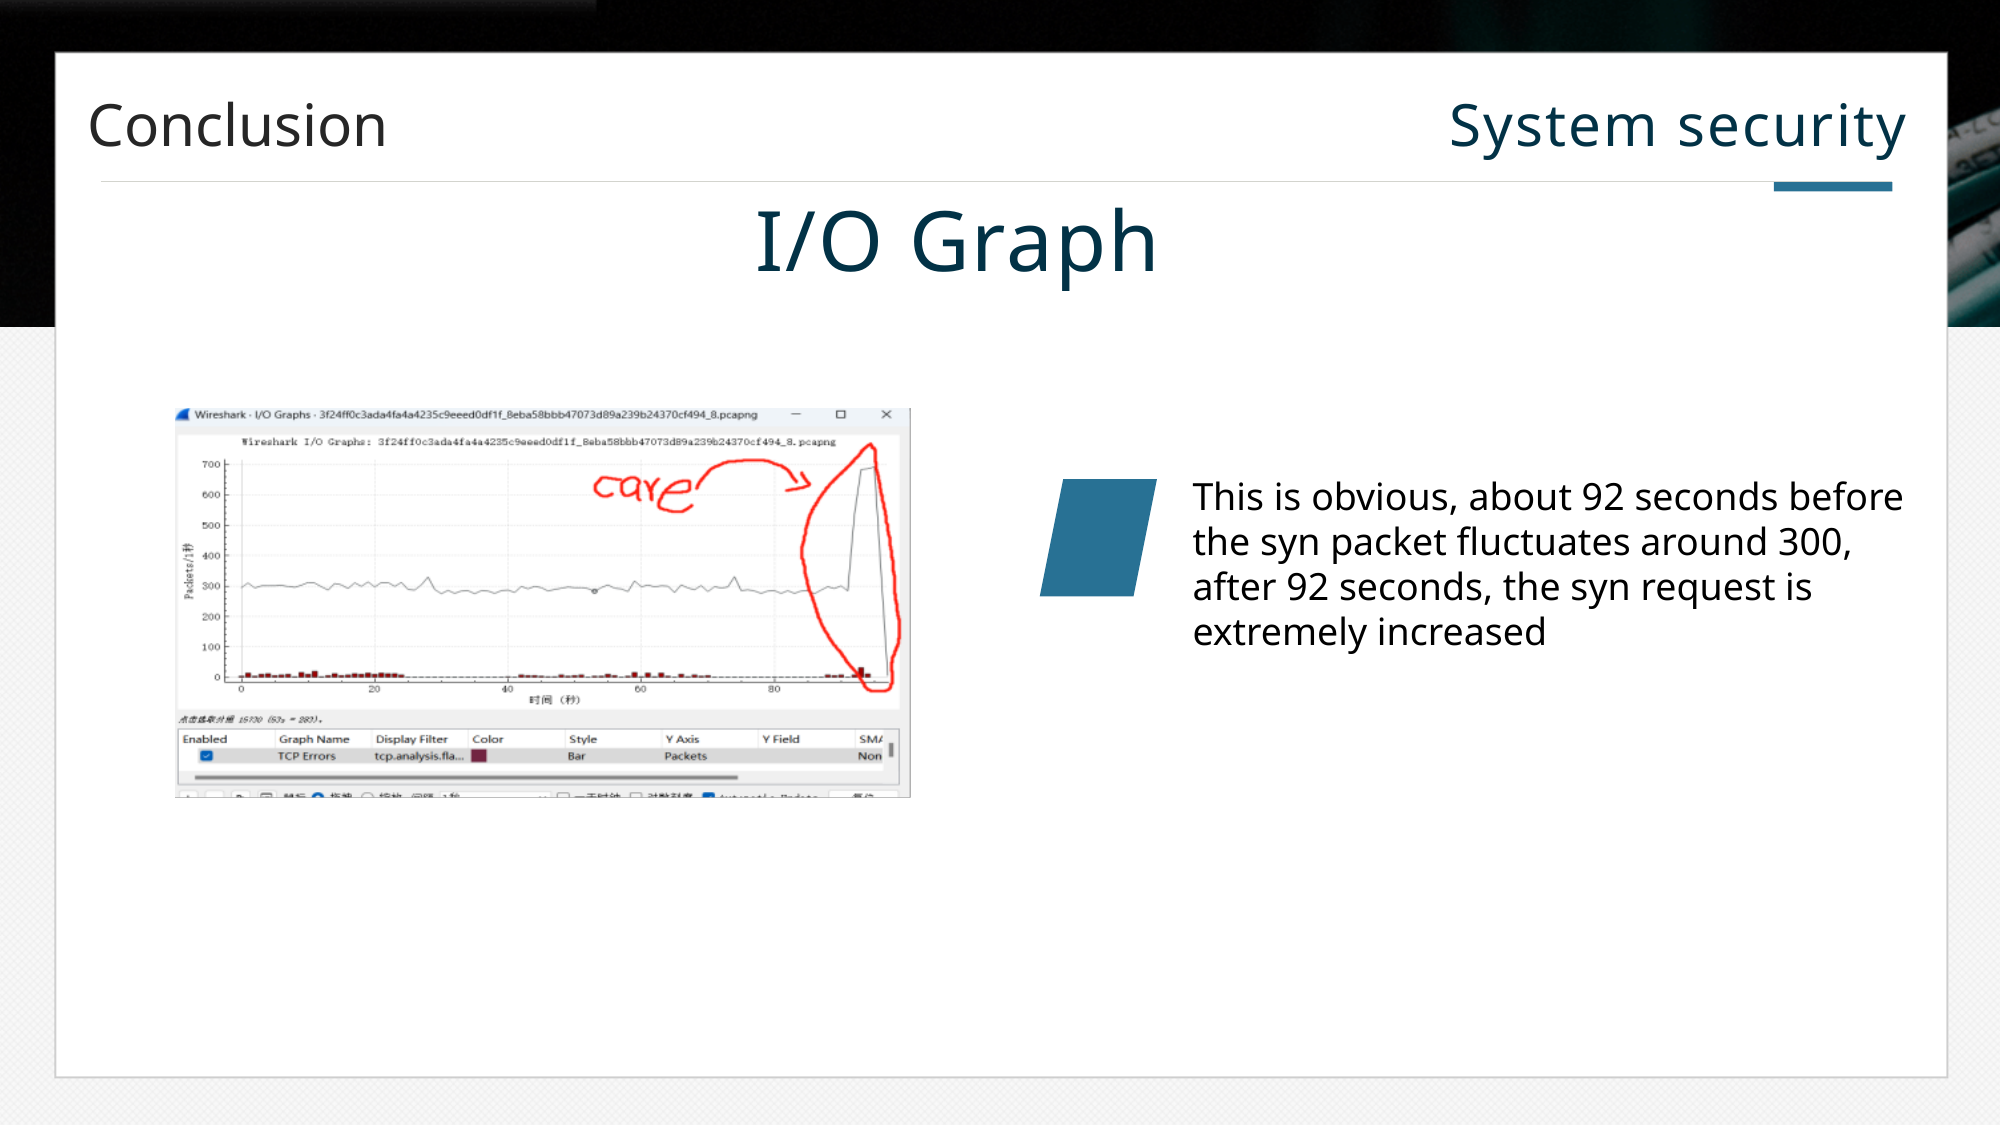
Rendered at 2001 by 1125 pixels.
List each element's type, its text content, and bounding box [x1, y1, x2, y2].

picture [0, 0, 2000, 1125]
text_box Conclusion [72, 80, 404, 166]
text_box This is obvious, about 92 seconds before the syn packet fluctuates around 300, after 92 seconds, the syn request is extremely increased [1177, 465, 1932, 767]
text_box I/O Graph [740, 181, 1176, 296]
text_box [1038, 478, 1159, 598]
text_box System security [1435, 80, 1922, 166]
